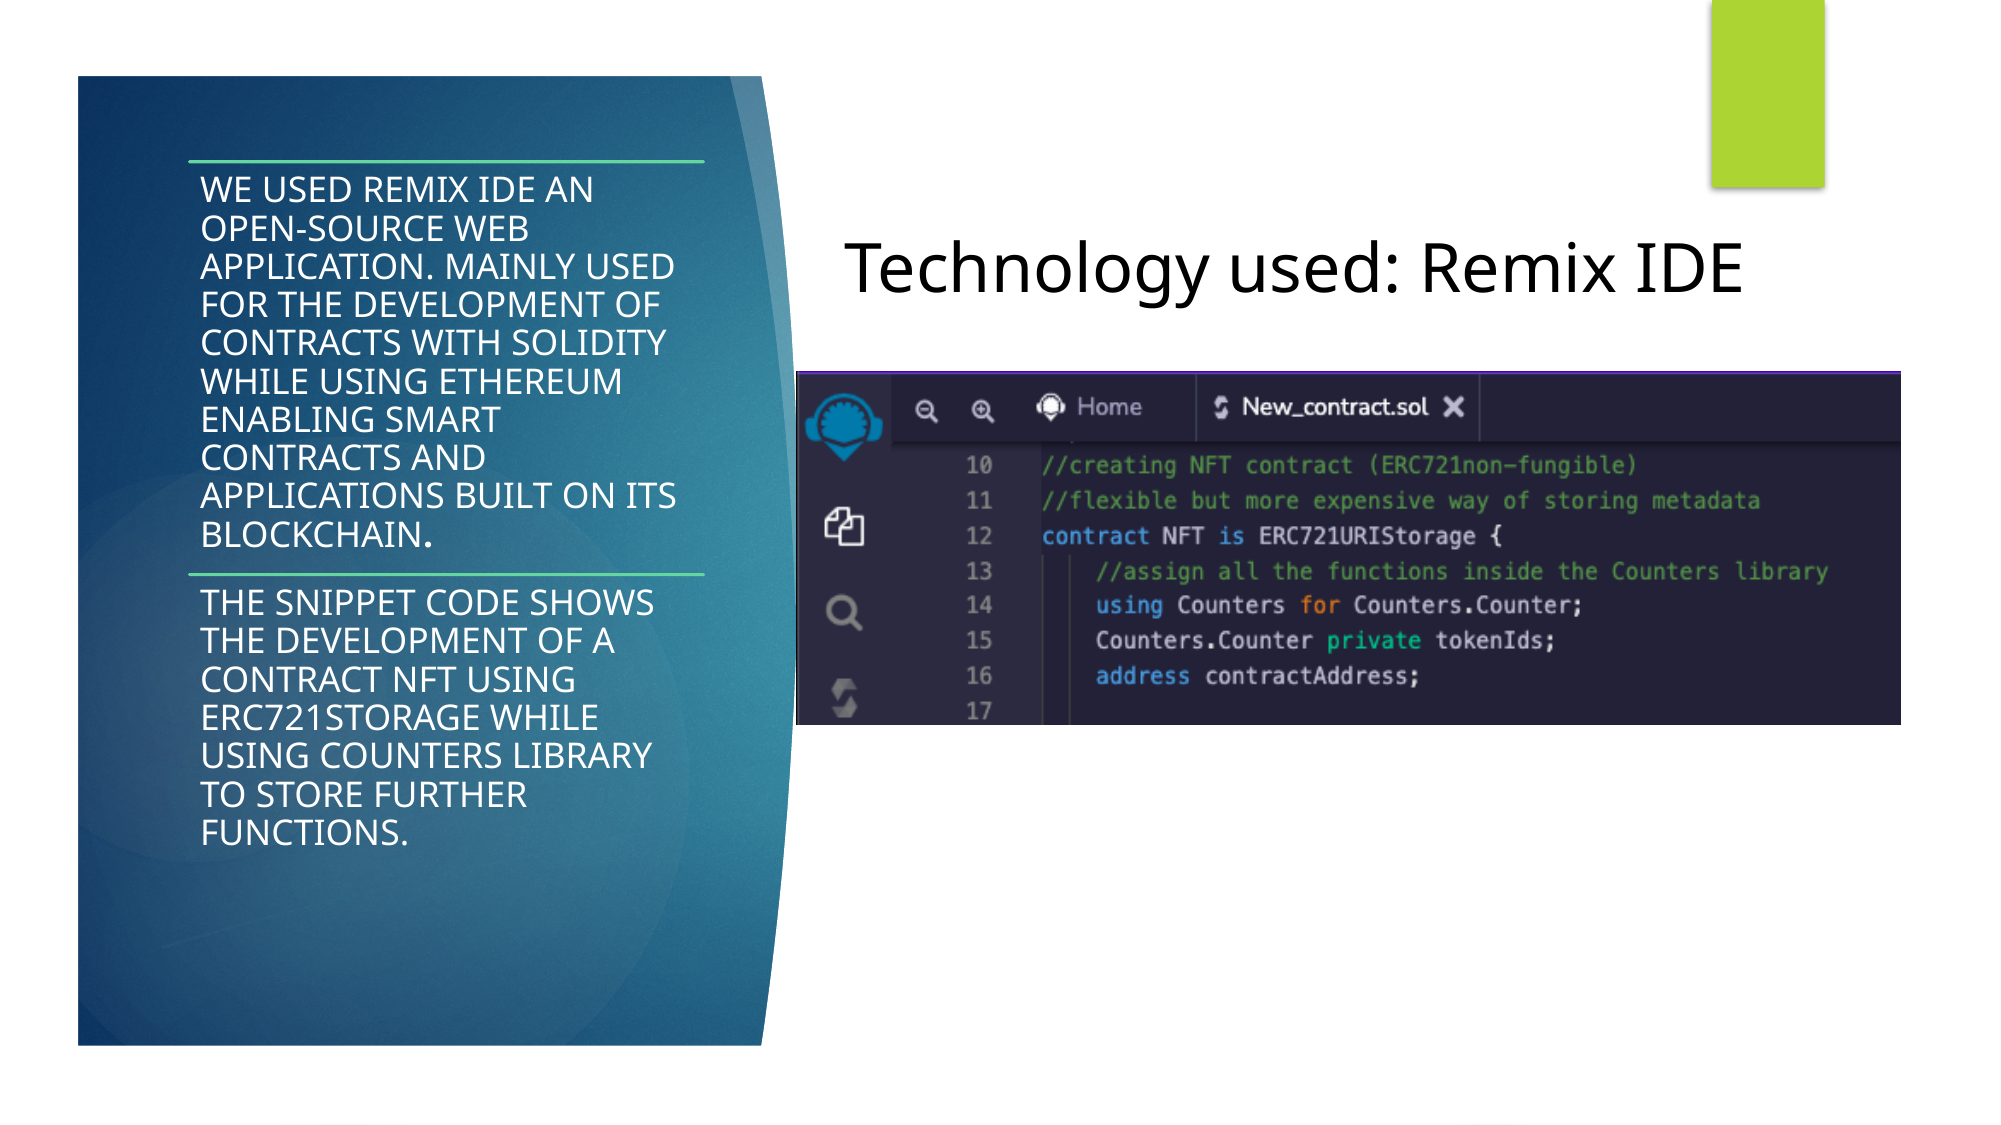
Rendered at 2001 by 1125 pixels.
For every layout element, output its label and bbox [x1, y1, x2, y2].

picture [796, 371, 1901, 726]
text_box [0, 0, 2000, 1125]
text_box [189, 161, 704, 988]
